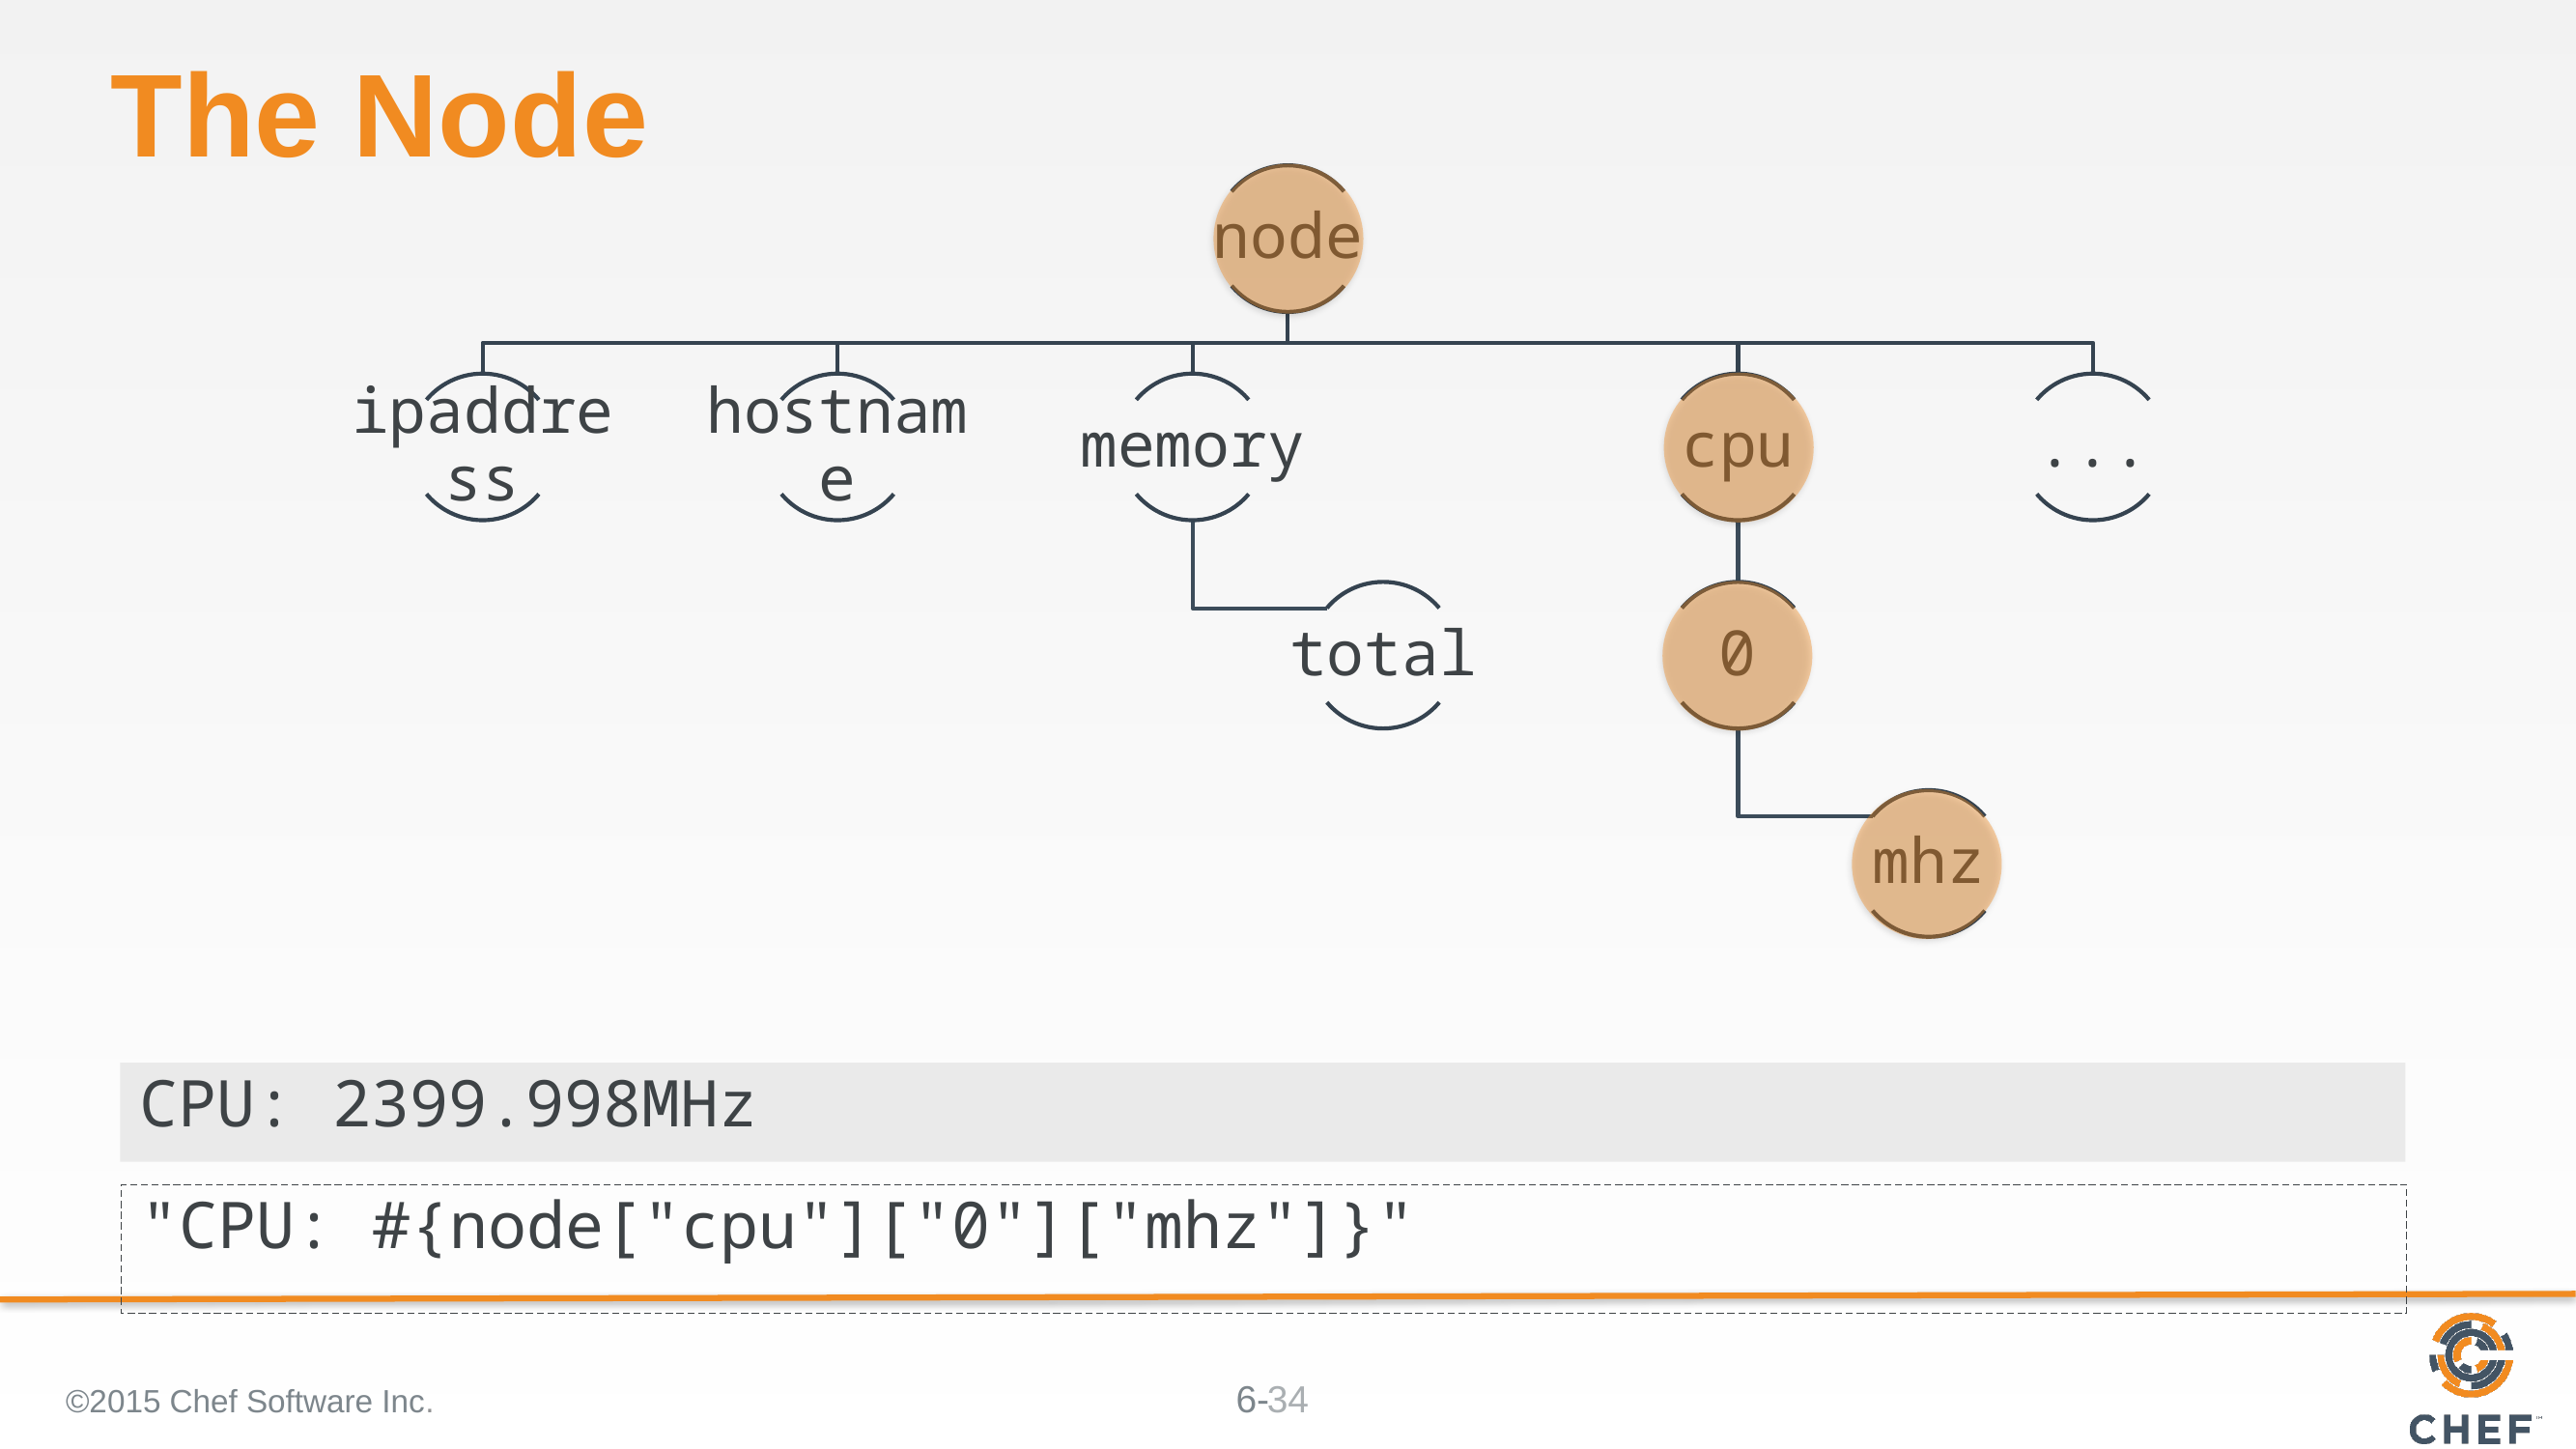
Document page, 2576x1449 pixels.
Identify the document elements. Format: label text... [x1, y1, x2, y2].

list "CPU: #{node["cpu"]["0"]["mhz"]}" [121, 1184, 2407, 1314]
text_box The Node [96, 48, 2463, 180]
slide_number 34 [998, 1359, 1578, 1437]
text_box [139, 164, 2437, 938]
text_box CPU: 2399.998MHz [120, 1063, 2406, 1162]
footer ©2015 Chef Software Inc. [51, 1359, 952, 1440]
picture [2399, 1297, 2550, 1449]
